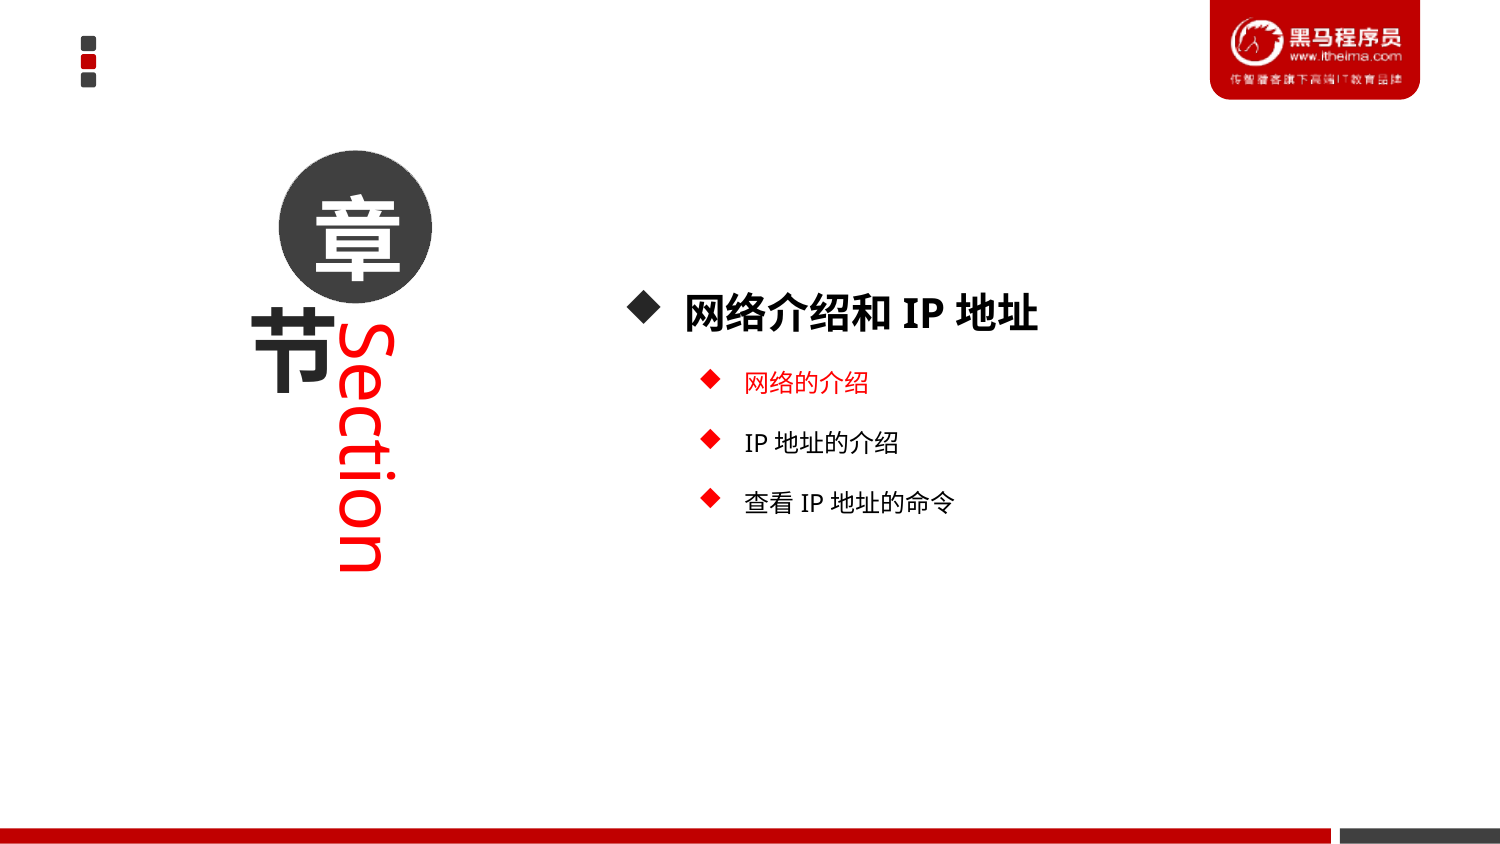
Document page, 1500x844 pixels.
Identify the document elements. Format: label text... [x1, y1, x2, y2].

text_box Section [321, 314, 427, 749]
text_box 节 [218, 288, 339, 410]
picture [1212, 8, 1421, 94]
text_box 网络介绍和IP地址 网络的介绍 IP地址的介绍 查看IP地址的命令 [608, 229, 1317, 645]
text_box 章 [278, 150, 433, 304]
